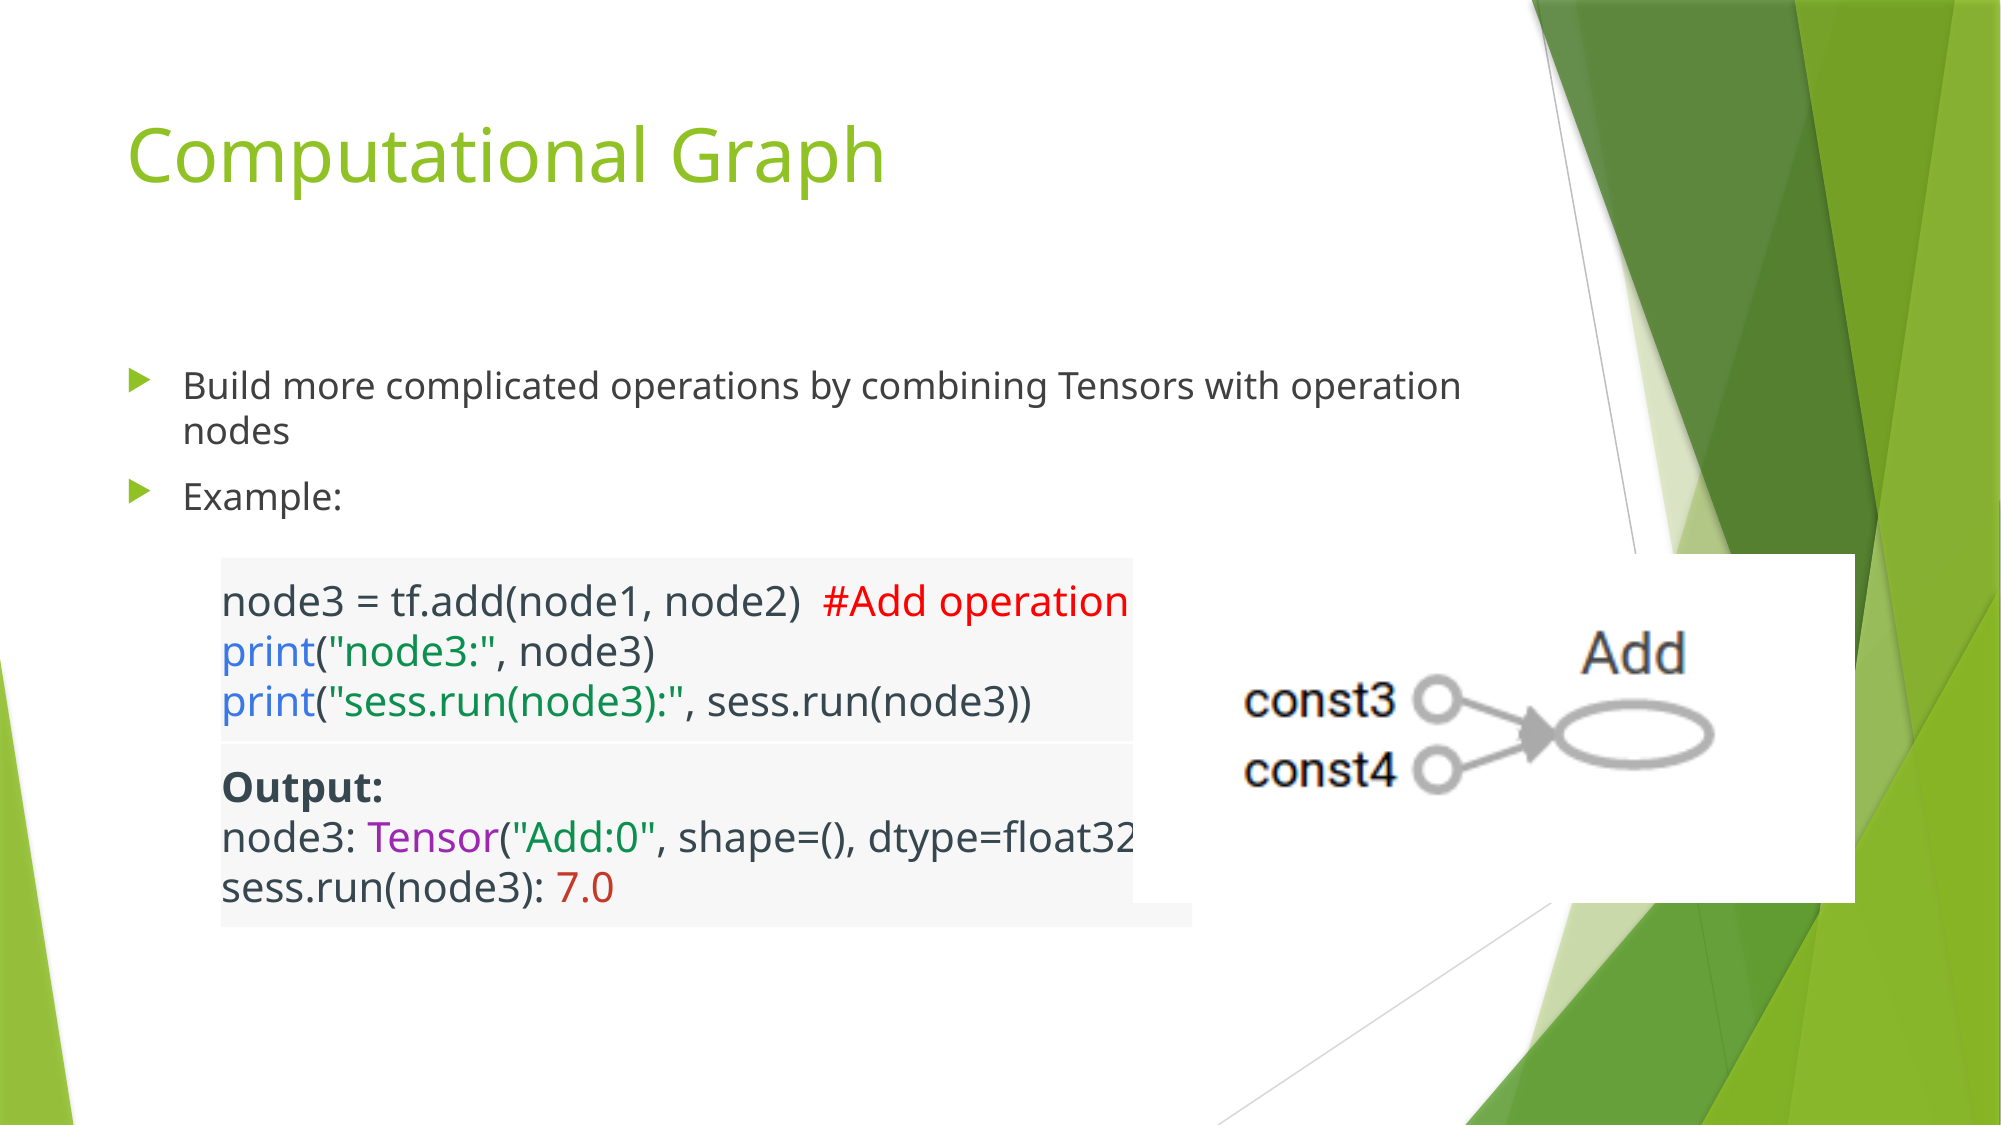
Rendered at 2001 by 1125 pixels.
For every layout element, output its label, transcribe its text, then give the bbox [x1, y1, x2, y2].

text_box Output: node3: Tensor("Add:0", shape=(), dtype=float32) sess.run(node3): 7.0 [221, 743, 1193, 928]
picture [1132, 553, 1855, 904]
text_box node3 = tf.add(node1, node2) #Add operation print("node3:", node3) print("sess.run(node3):", sess.run(node3)) [221, 557, 1128, 742]
list Build more complicated operations by combining Tensors with operation nodes Example: [111, 354, 1522, 992]
title Computational Graph [111, 99, 1522, 317]
